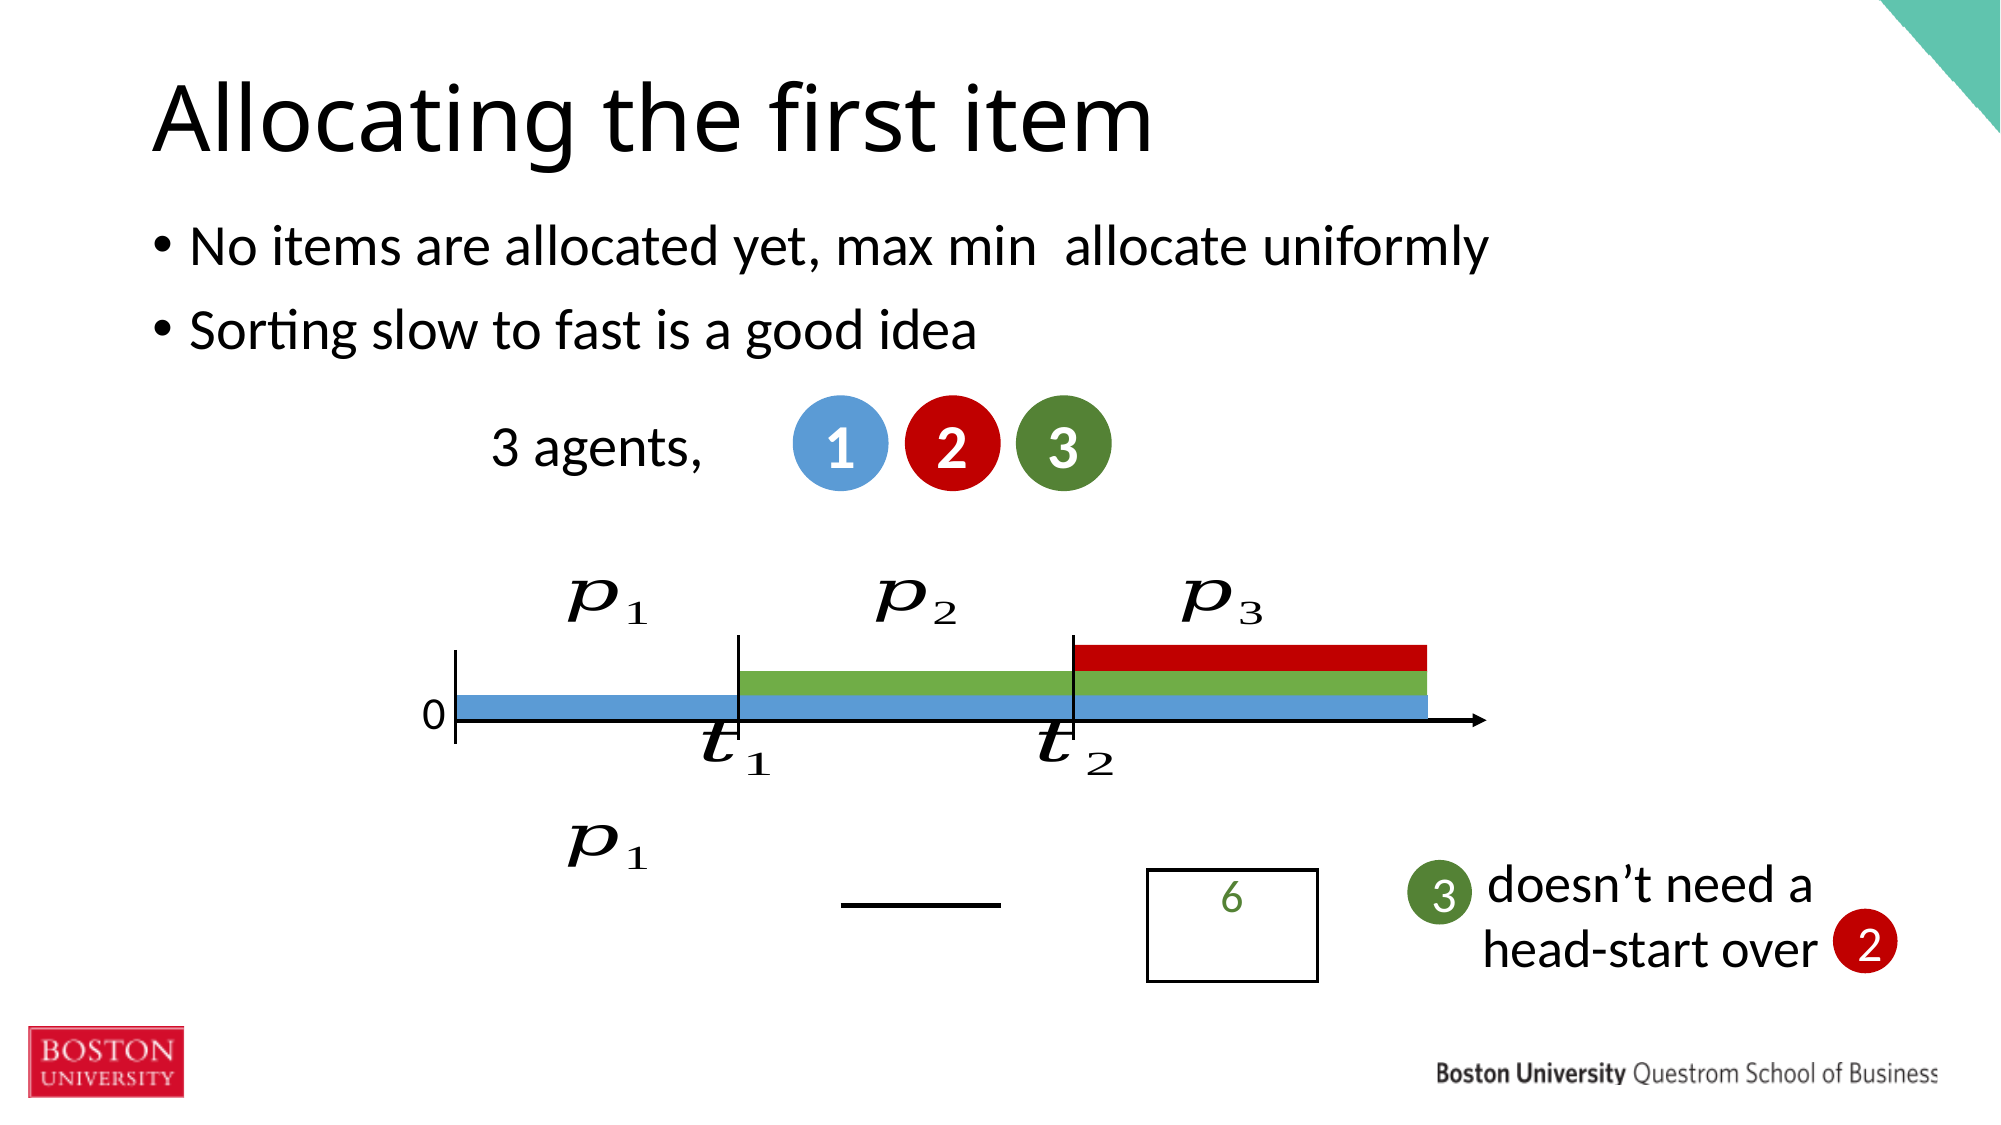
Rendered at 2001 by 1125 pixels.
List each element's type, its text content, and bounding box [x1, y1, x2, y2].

text_box 1 [791, 394, 890, 493]
text_box [1075, 644, 1428, 670]
text_box 3 [1406, 858, 1473, 926]
title Allocating the first item [137, 59, 1863, 185]
text_box [457, 695, 737, 719]
text_box doesn’t need a head-start over [1409, 841, 1894, 986]
text_box 0 [407, 676, 461, 747]
text_box [1075, 670, 1428, 696]
picture [1821, 0, 2001, 159]
text_box 3 [1014, 394, 1113, 493]
text_box [1146, 869, 1318, 982]
text_box [1075, 696, 1428, 719]
text_box 2 [1831, 907, 1899, 975]
text_box [740, 670, 1072, 696]
text_box [740, 696, 1072, 719]
text_box 2 [903, 394, 1002, 493]
